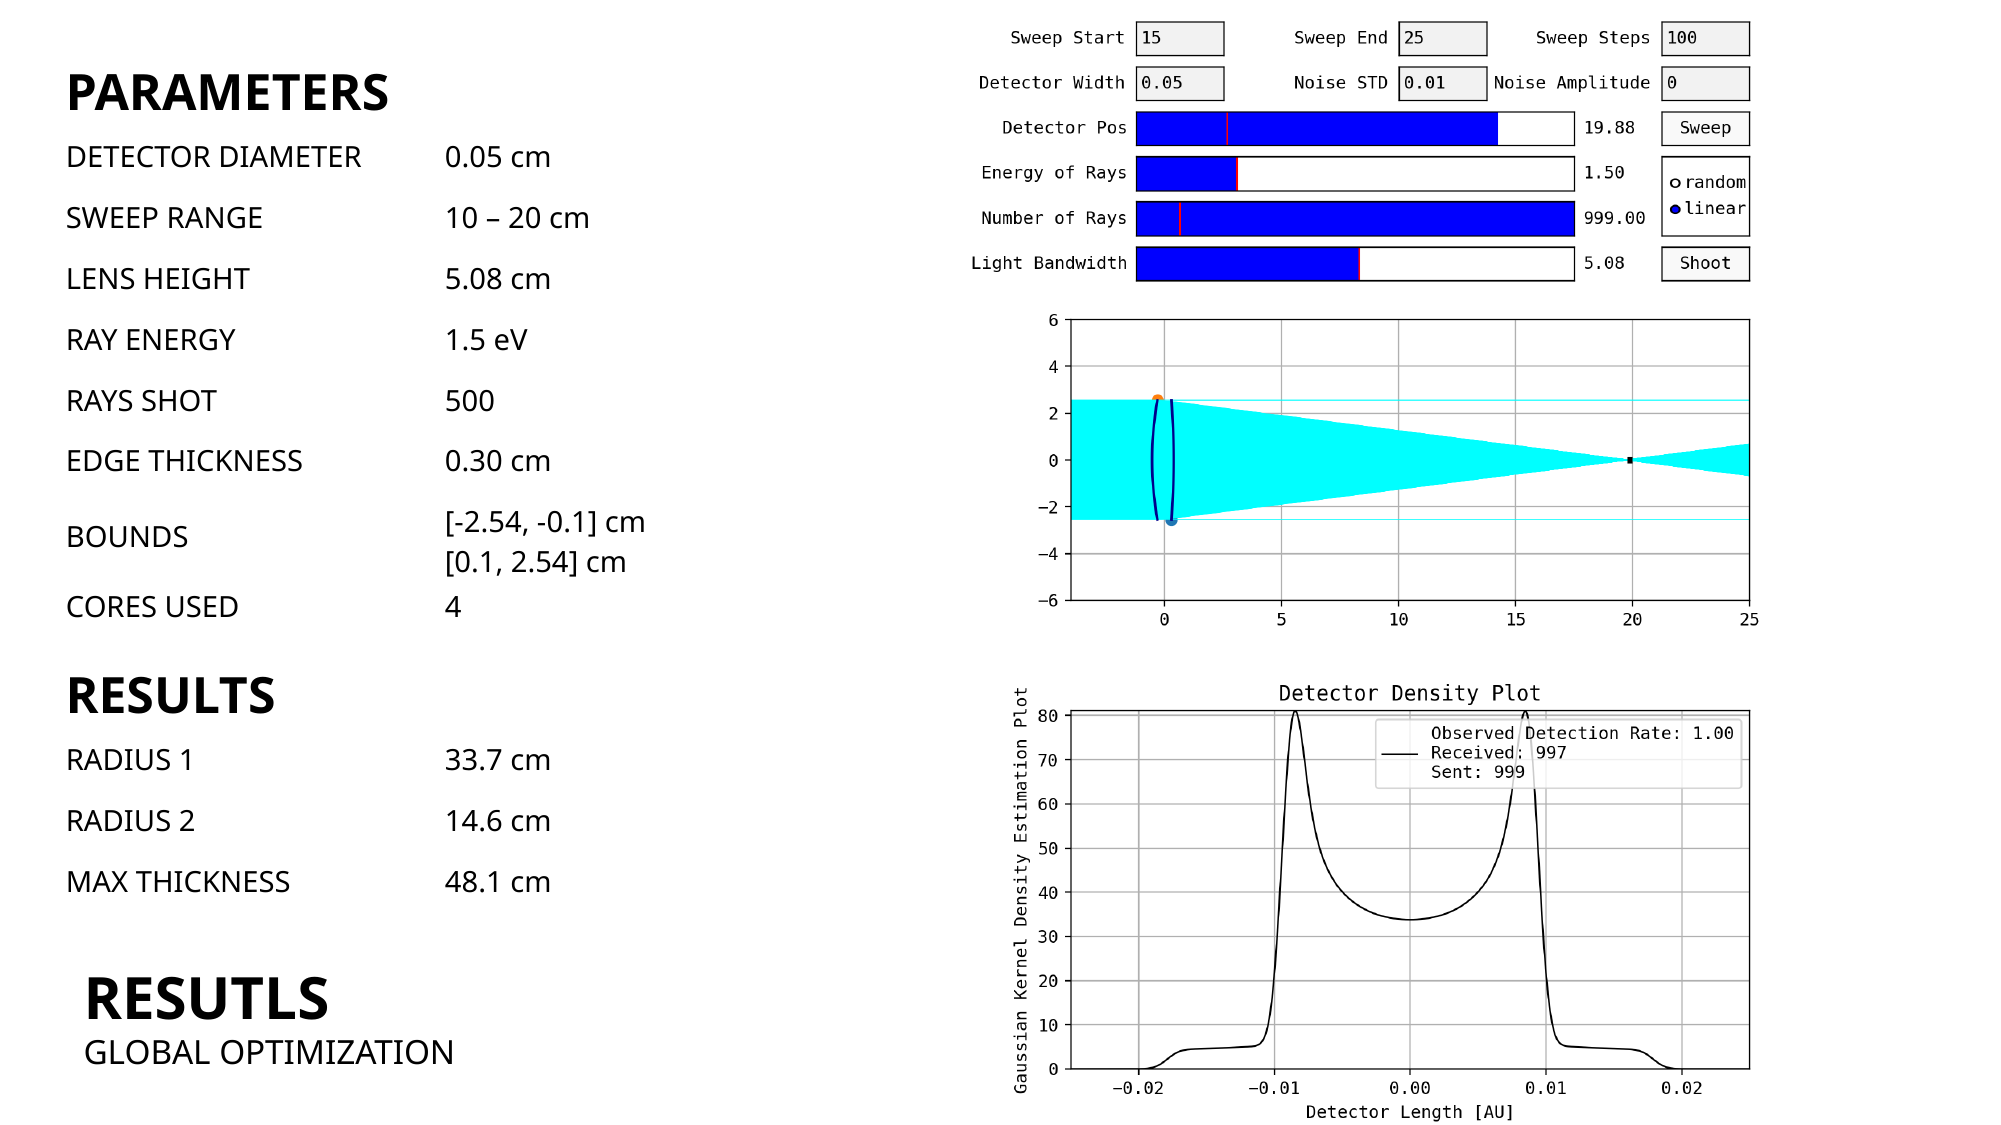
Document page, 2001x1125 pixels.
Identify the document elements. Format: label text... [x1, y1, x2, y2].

table_cell 5.08 cm [430, 251, 665, 311]
table_header RADIUS 1 [51, 732, 430, 793]
table_header 33.7 cm [430, 732, 665, 793]
table_cell LENS HEIGHT [51, 251, 430, 311]
table_header 0.05 cm [430, 129, 665, 190]
table_cell 4 [430, 579, 665, 640]
table_cell 48.1 cm [430, 854, 665, 915]
table_cell BOUNDS [51, 494, 430, 579]
table_cell MAX THICKNESS [51, 854, 430, 915]
text_box RESUTLS GLOBAL OPTIMIZATION [68, 953, 471, 1079]
table_cell [-2.54, -0.1] cm [0.1, 2.54] cm [430, 494, 665, 579]
text_box PARAMETERS [50, 53, 961, 128]
table_cell RAY ENERGY [51, 311, 430, 372]
table_cell 14.6 cm [430, 793, 665, 854]
table_cell SWEEP RANGE [51, 190, 430, 251]
picture [961, 0, 1837, 1125]
table_cell RADIUS 2 [51, 793, 430, 854]
table_cell 10 – 20 cm [430, 190, 665, 251]
table_cell 1.5 eV [430, 311, 665, 372]
table_cell 500 [430, 372, 665, 433]
table_cell RAYS SHOT [51, 372, 430, 433]
table_cell 0.30 cm [430, 433, 665, 494]
table_header DETECTOR DIAMETER [51, 129, 430, 190]
text_box RESULTS [50, 656, 961, 732]
table_cell EDGE THICKNESS [51, 433, 430, 494]
table_cell CORES USED [51, 579, 430, 640]
